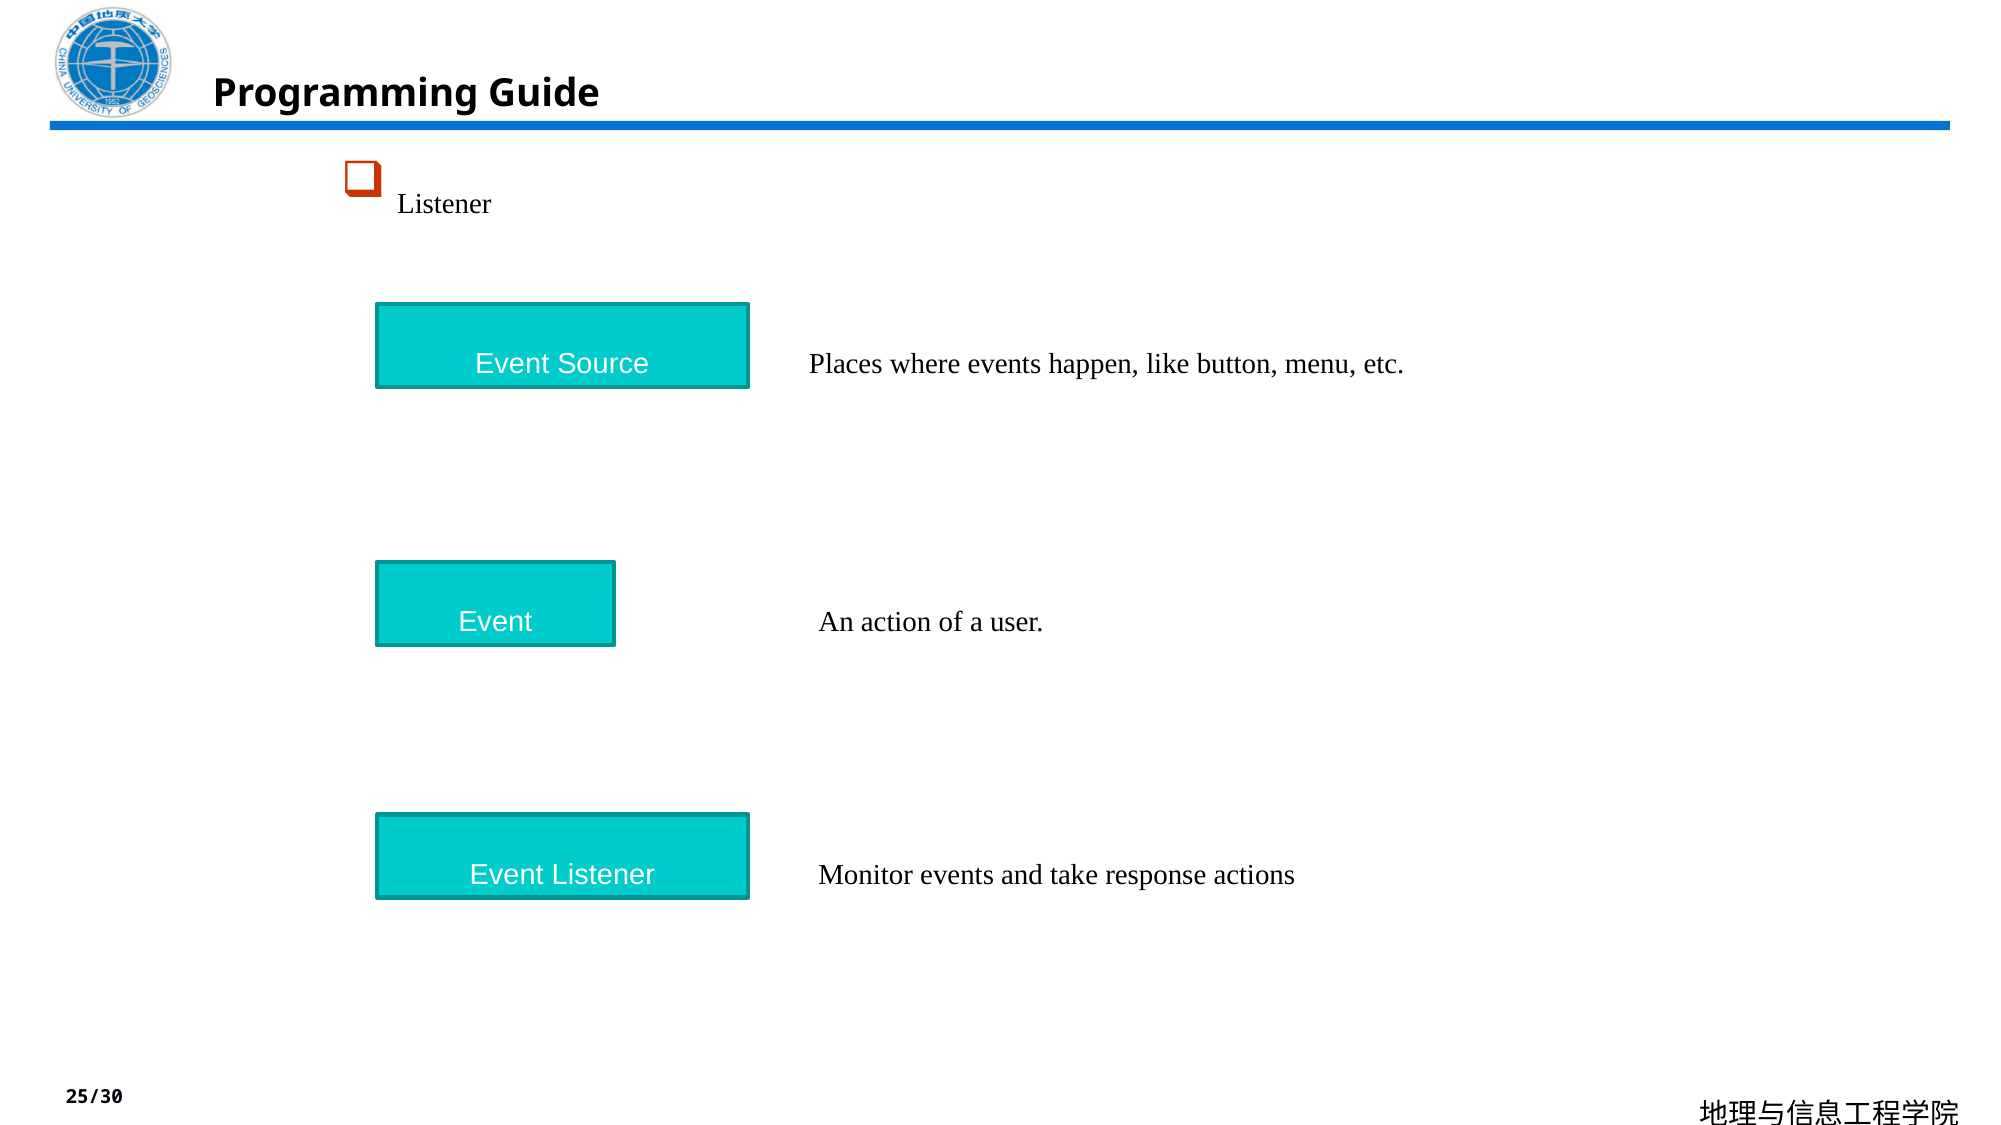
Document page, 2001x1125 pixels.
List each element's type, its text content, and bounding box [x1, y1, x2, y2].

text_box Programming Guide [197, 12, 1675, 119]
text_box Event [375, 560, 616, 647]
text_box Places where events happen, like button, menu, etc. [794, 303, 1893, 387]
text_box Event Listener [375, 812, 750, 900]
text_box Monitor events and take response actions [803, 814, 1695, 898]
text_box Event Source [375, 302, 750, 389]
picture [52, 4, 174, 120]
text_box Listener [326, 143, 1244, 225]
text_box An action of a user. [803, 562, 1244, 646]
